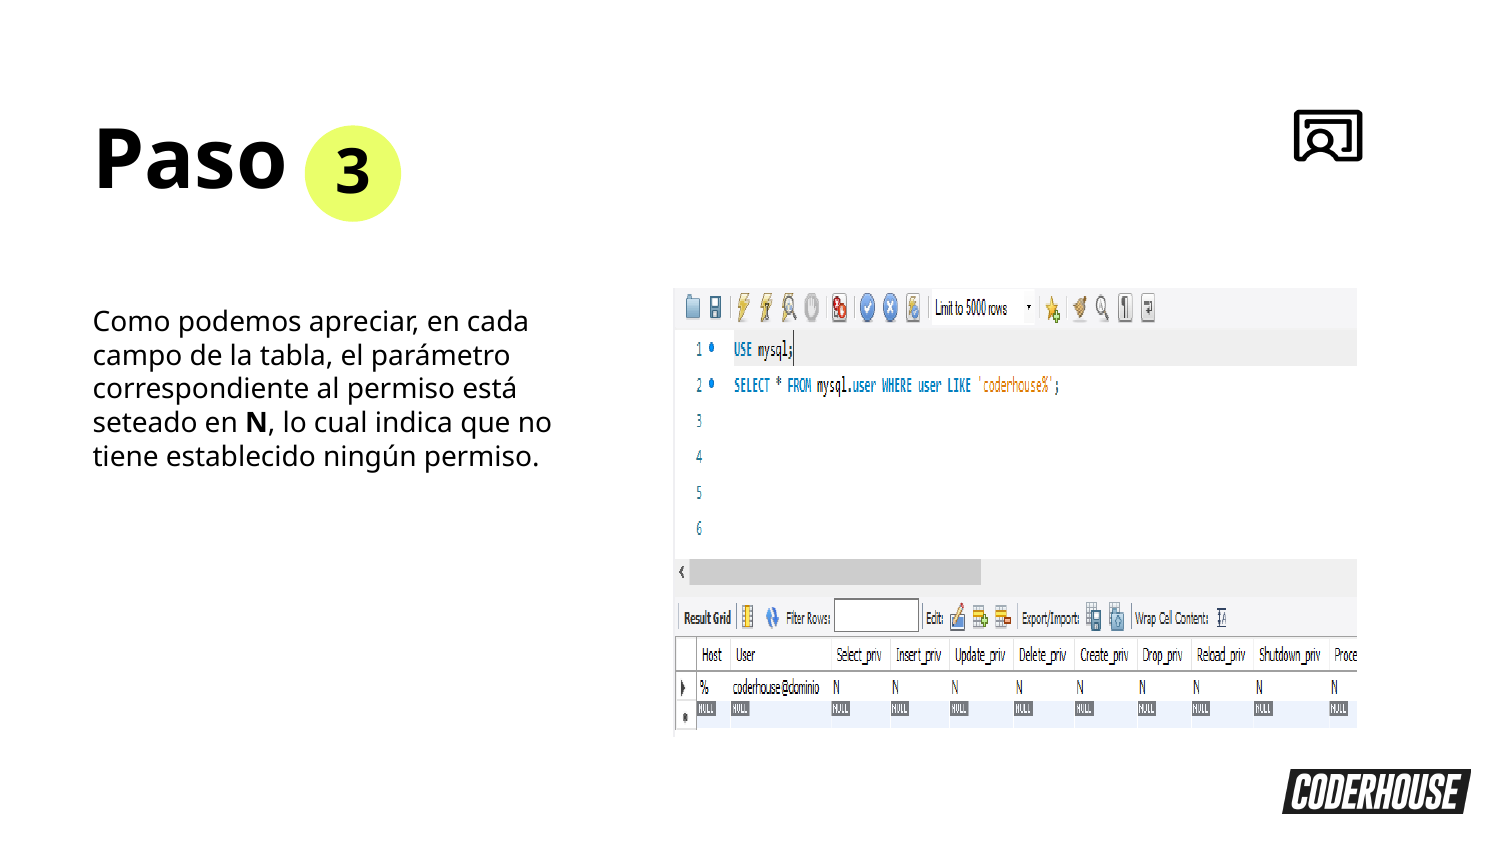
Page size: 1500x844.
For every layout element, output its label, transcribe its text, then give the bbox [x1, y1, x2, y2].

picture [1281, 769, 1471, 814]
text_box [304, 124, 402, 224]
text_box Paso [77, 101, 305, 222]
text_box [1260, 74, 1396, 197]
text_box Como podemos apreciar, en cada campo de la tabla, el parámetro correspondiente al permiso está seteado en N, lo cual indica que no tiene establecido ningún permiso. [77, 288, 622, 487]
picture [673, 287, 1357, 738]
